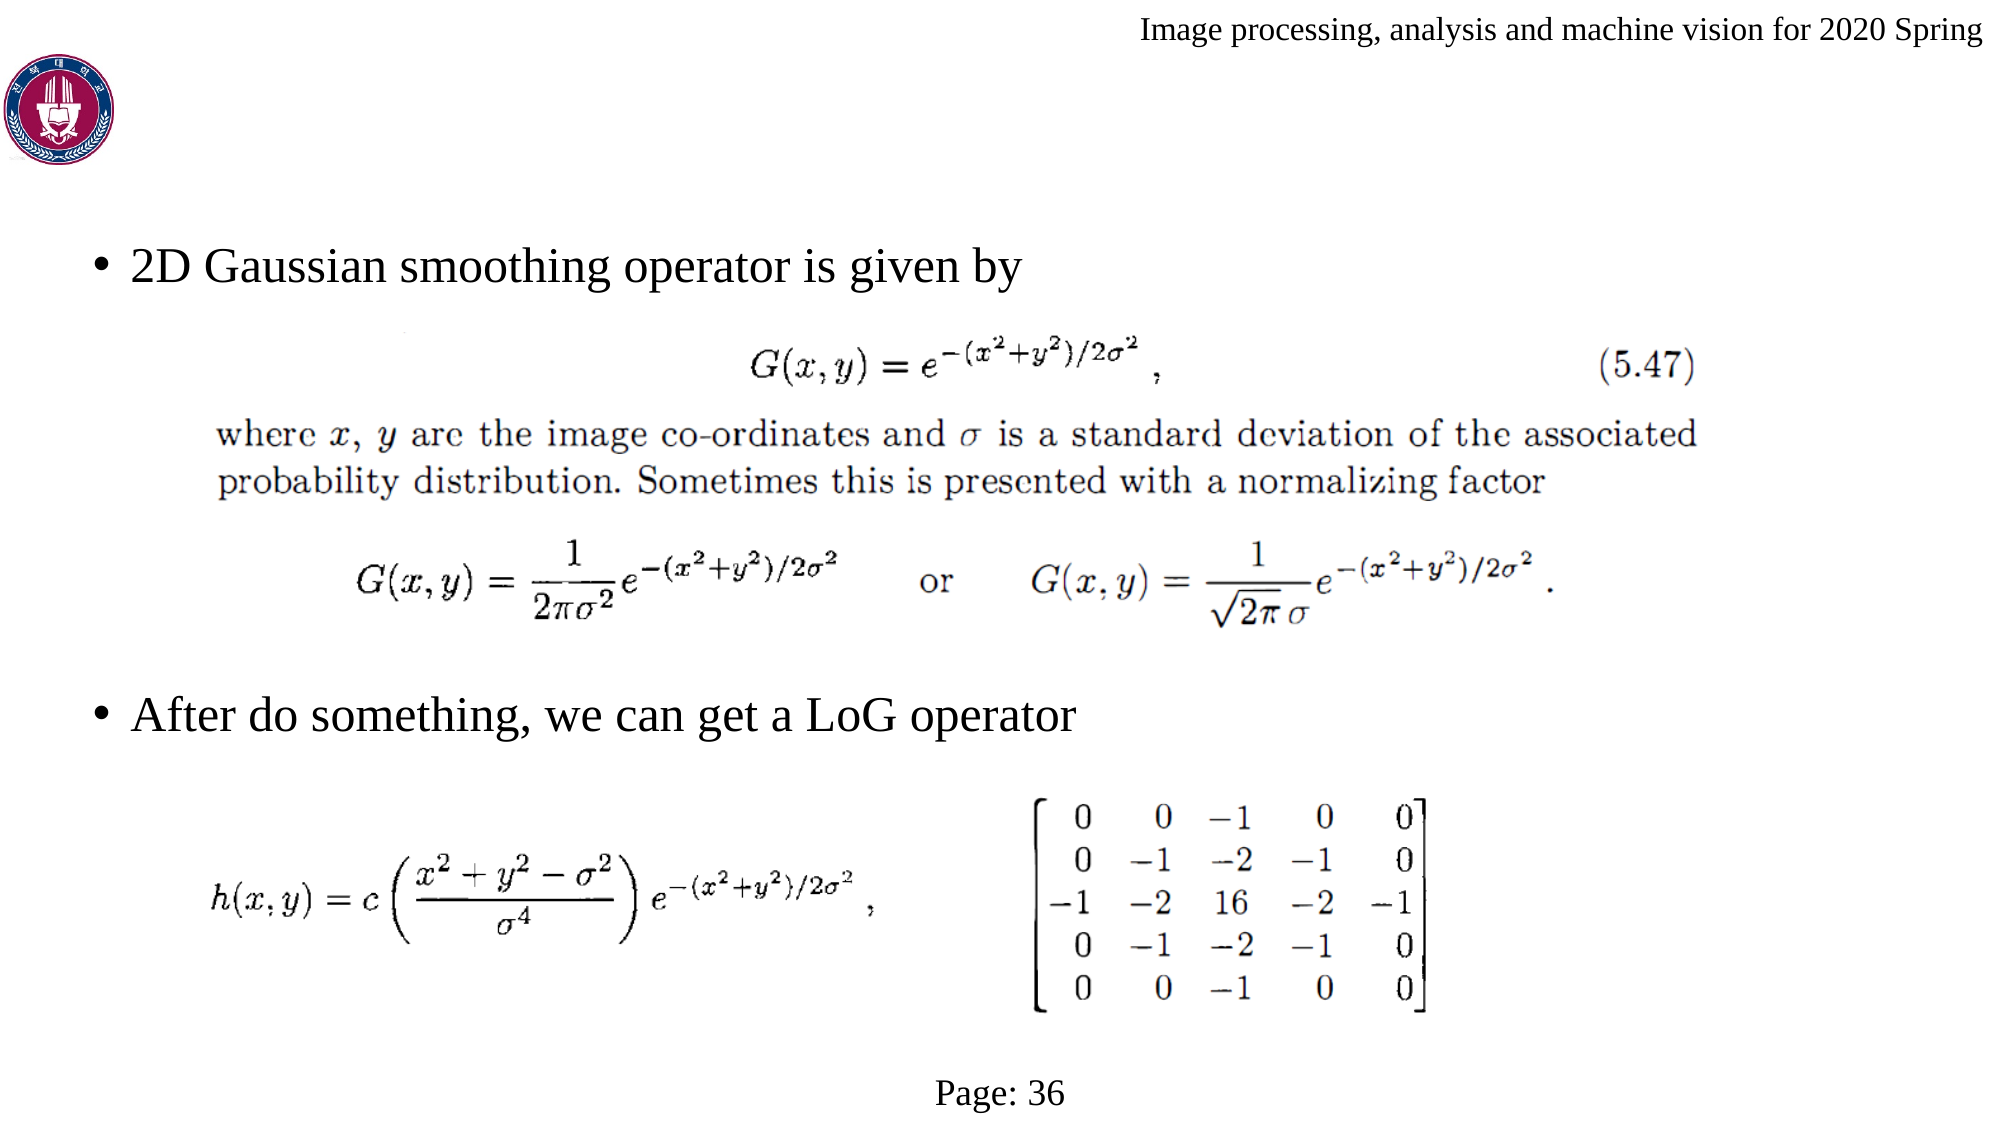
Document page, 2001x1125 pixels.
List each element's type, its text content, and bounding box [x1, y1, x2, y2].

picture [3, 54, 114, 165]
picture [210, 332, 1718, 651]
list 2D Gaussian smoothing operator is given by After do something, we can get a LoG operator [78, 231, 1922, 993]
picture [190, 830, 890, 956]
picture [1002, 782, 1442, 1037]
